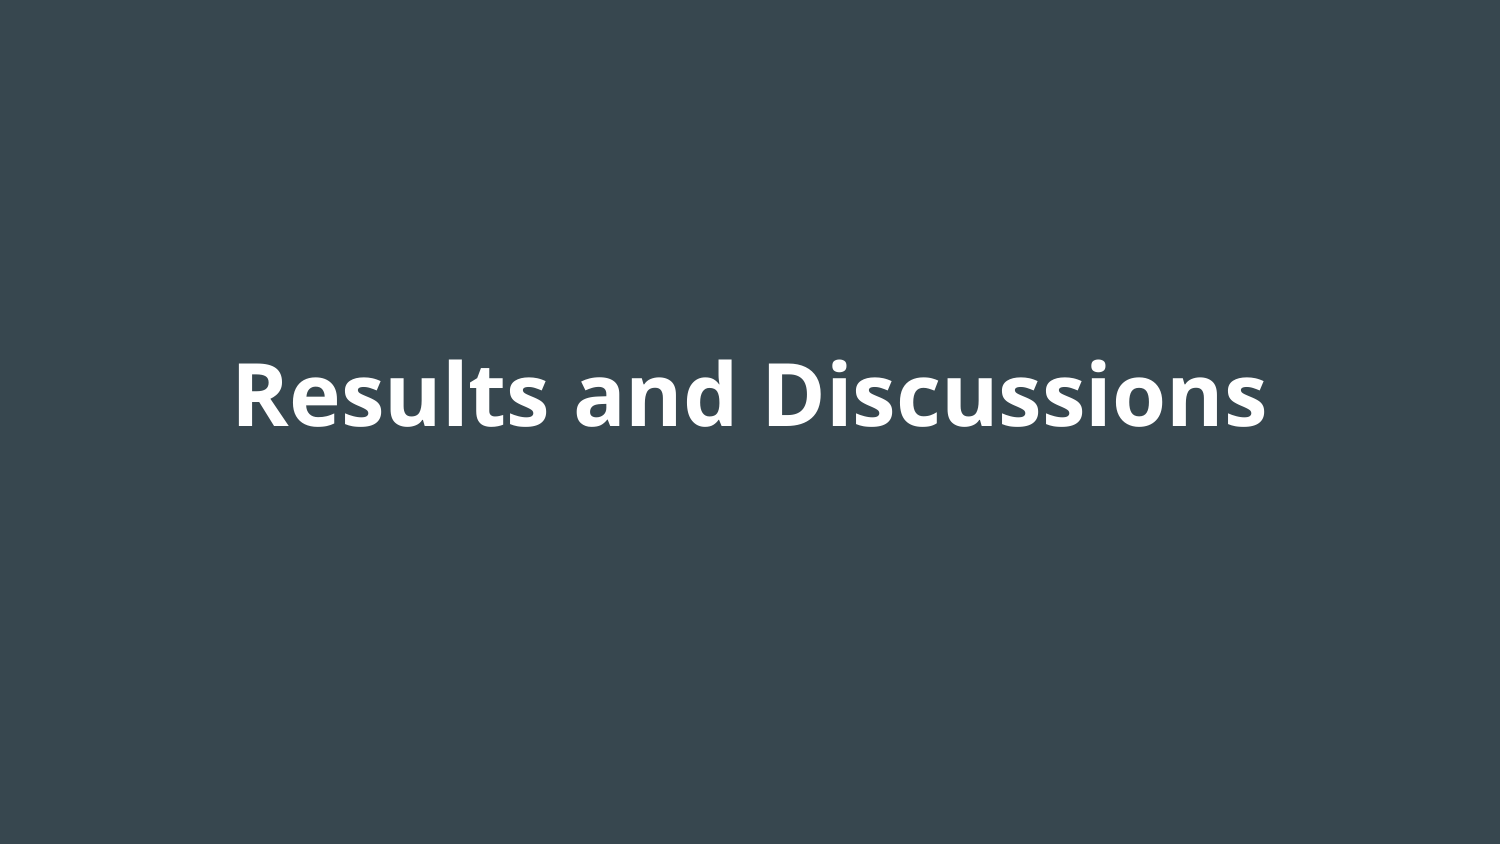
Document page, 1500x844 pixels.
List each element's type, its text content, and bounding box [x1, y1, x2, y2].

title Results and Discussions [105, 373, 1394, 515]
